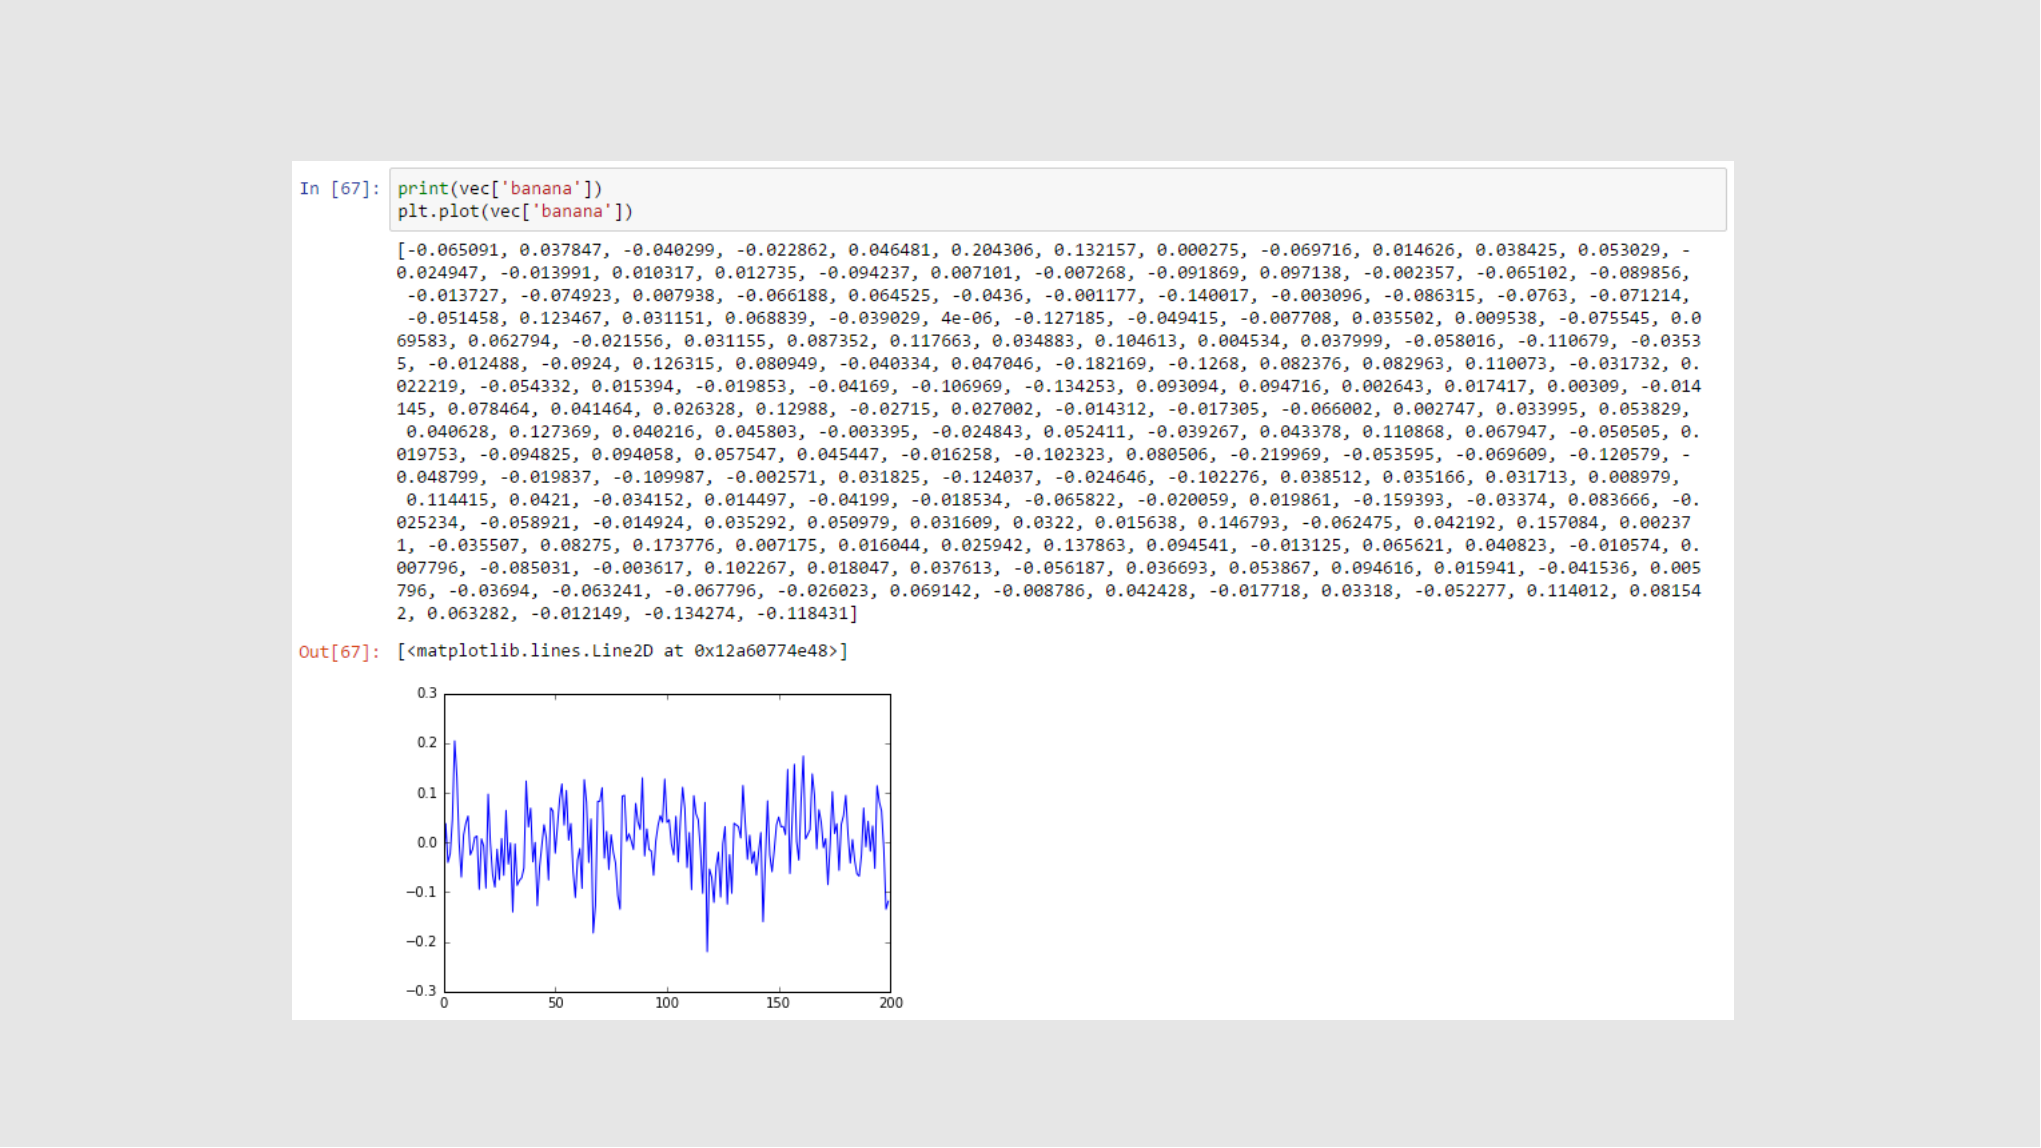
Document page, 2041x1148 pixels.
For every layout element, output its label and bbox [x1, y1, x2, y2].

picture [291, 161, 1734, 1020]
